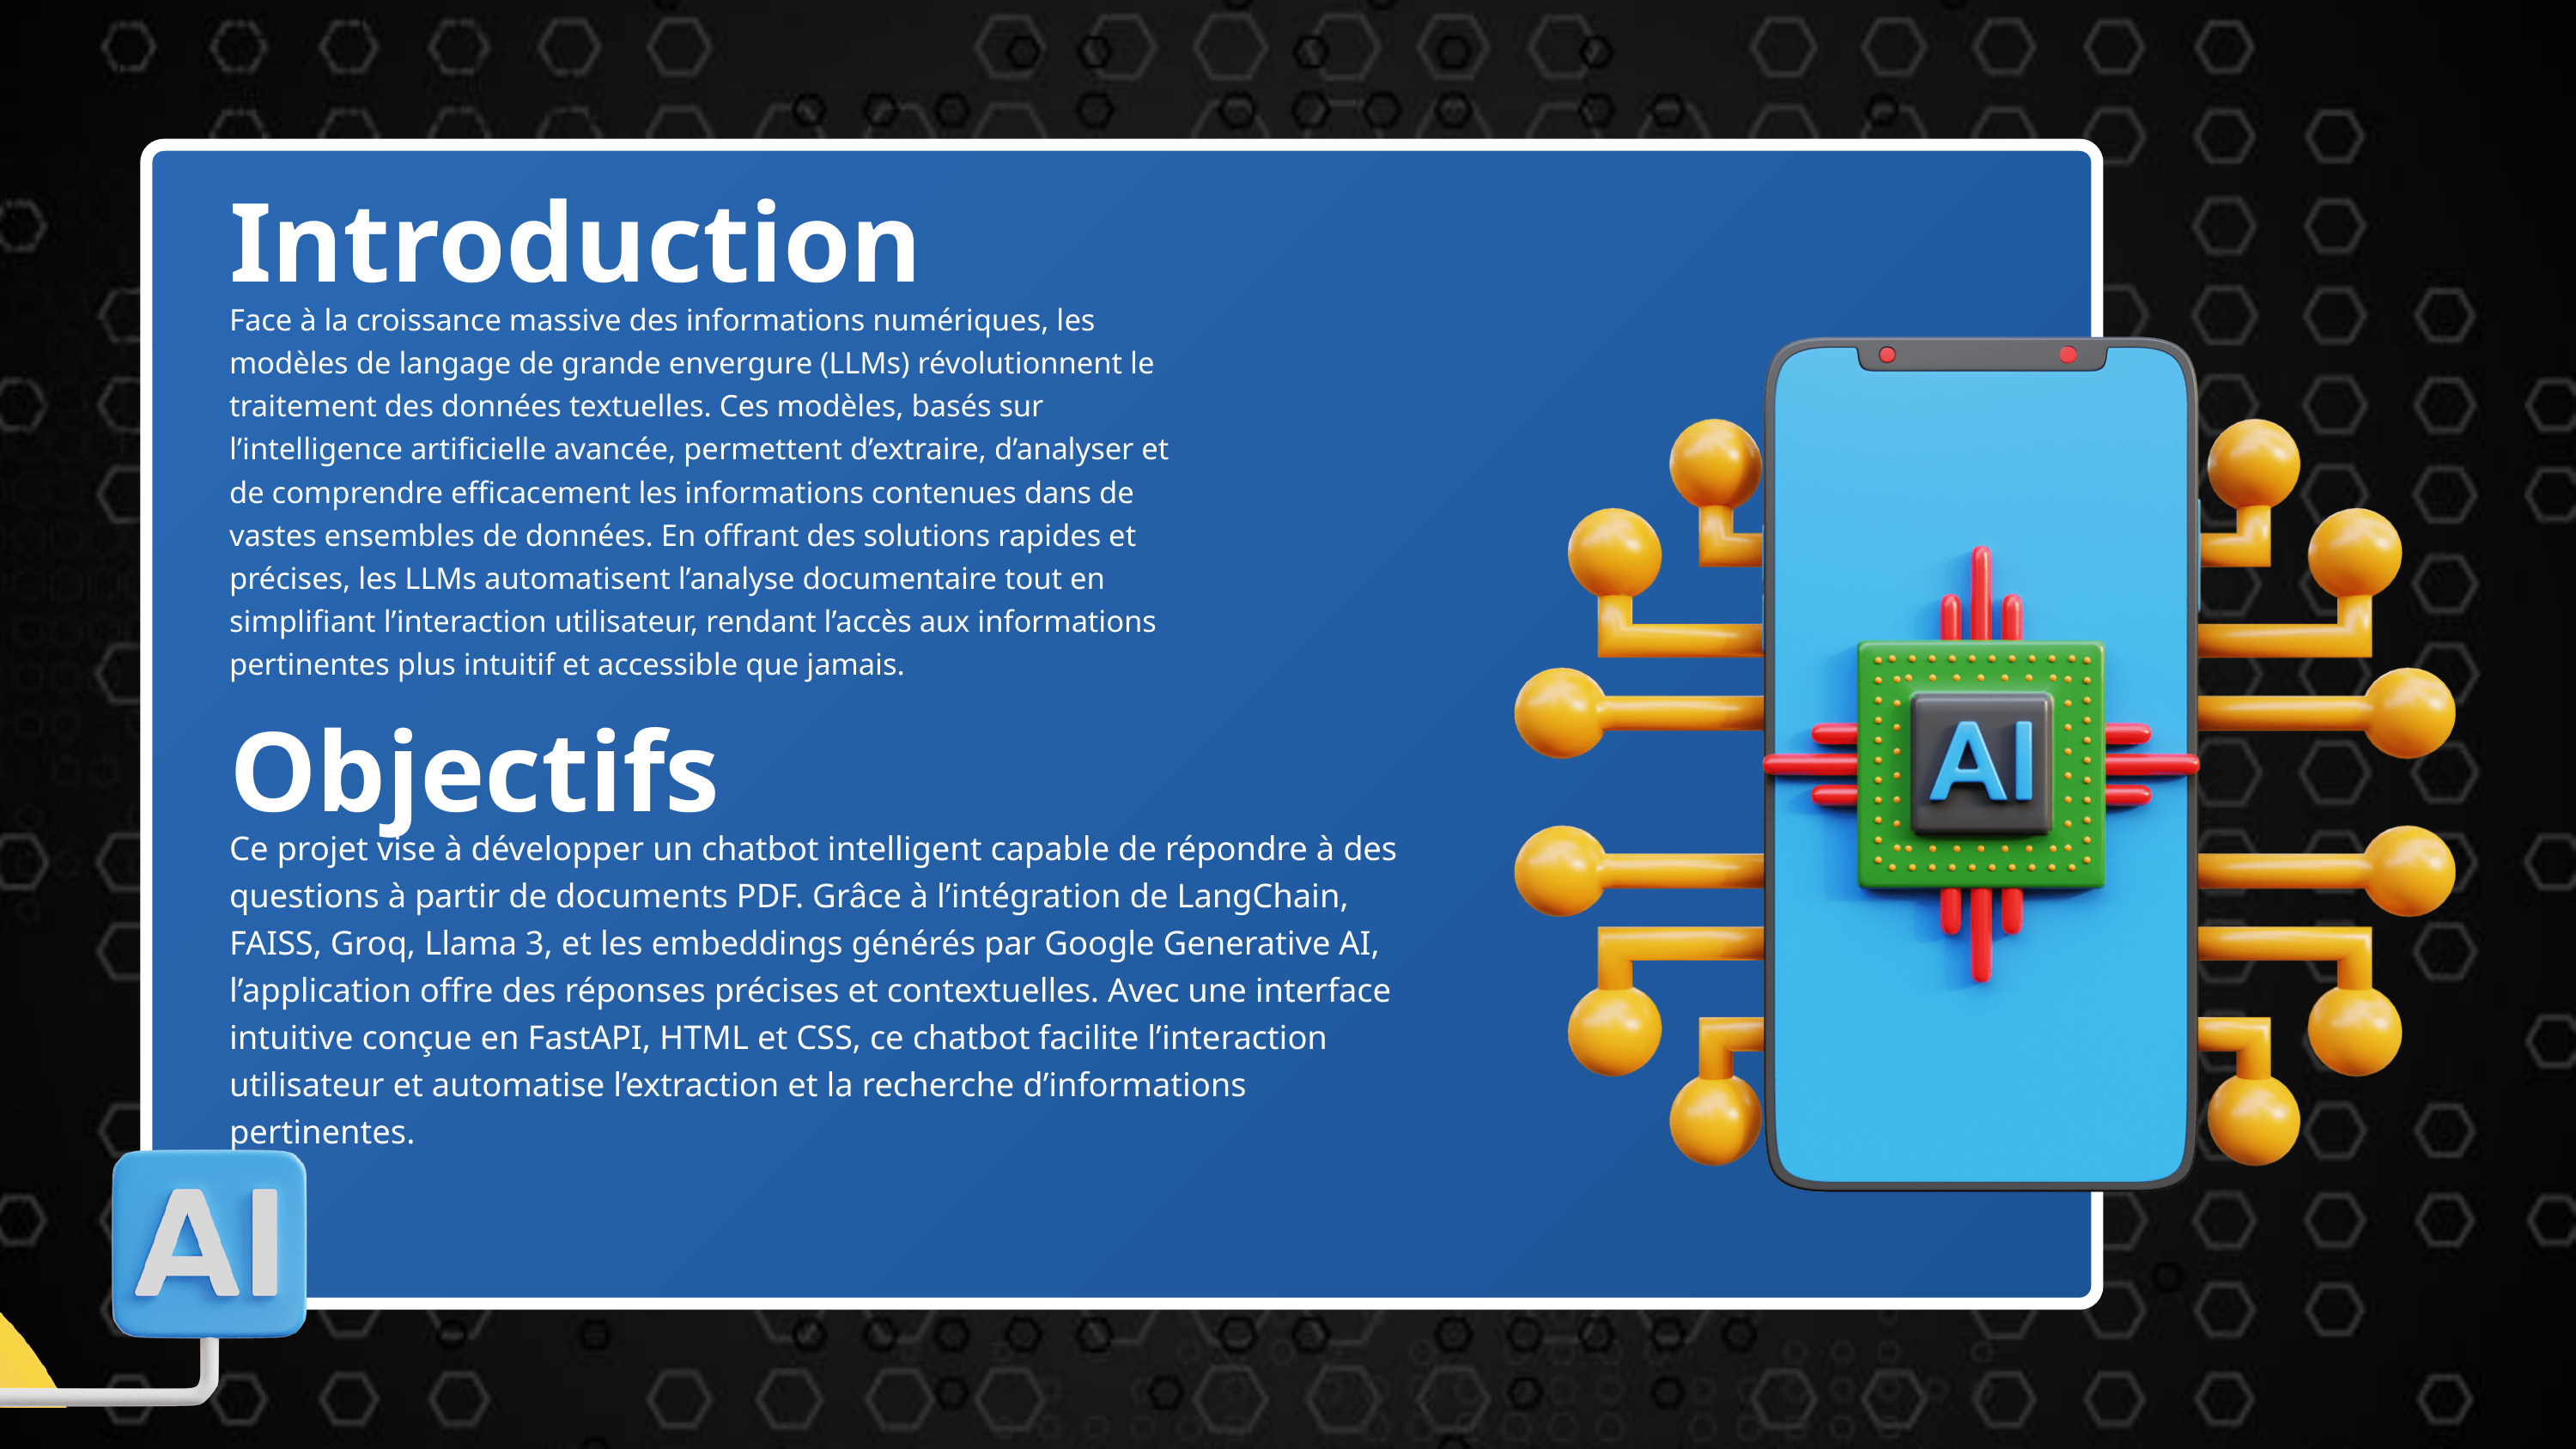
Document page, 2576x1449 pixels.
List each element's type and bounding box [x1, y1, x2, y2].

text_box [2101, 336, 2457, 1192]
text_box [0, 1088, 307, 1408]
text_box [0, 0, 2576, 1449]
text_box [146, 144, 2098, 1304]
